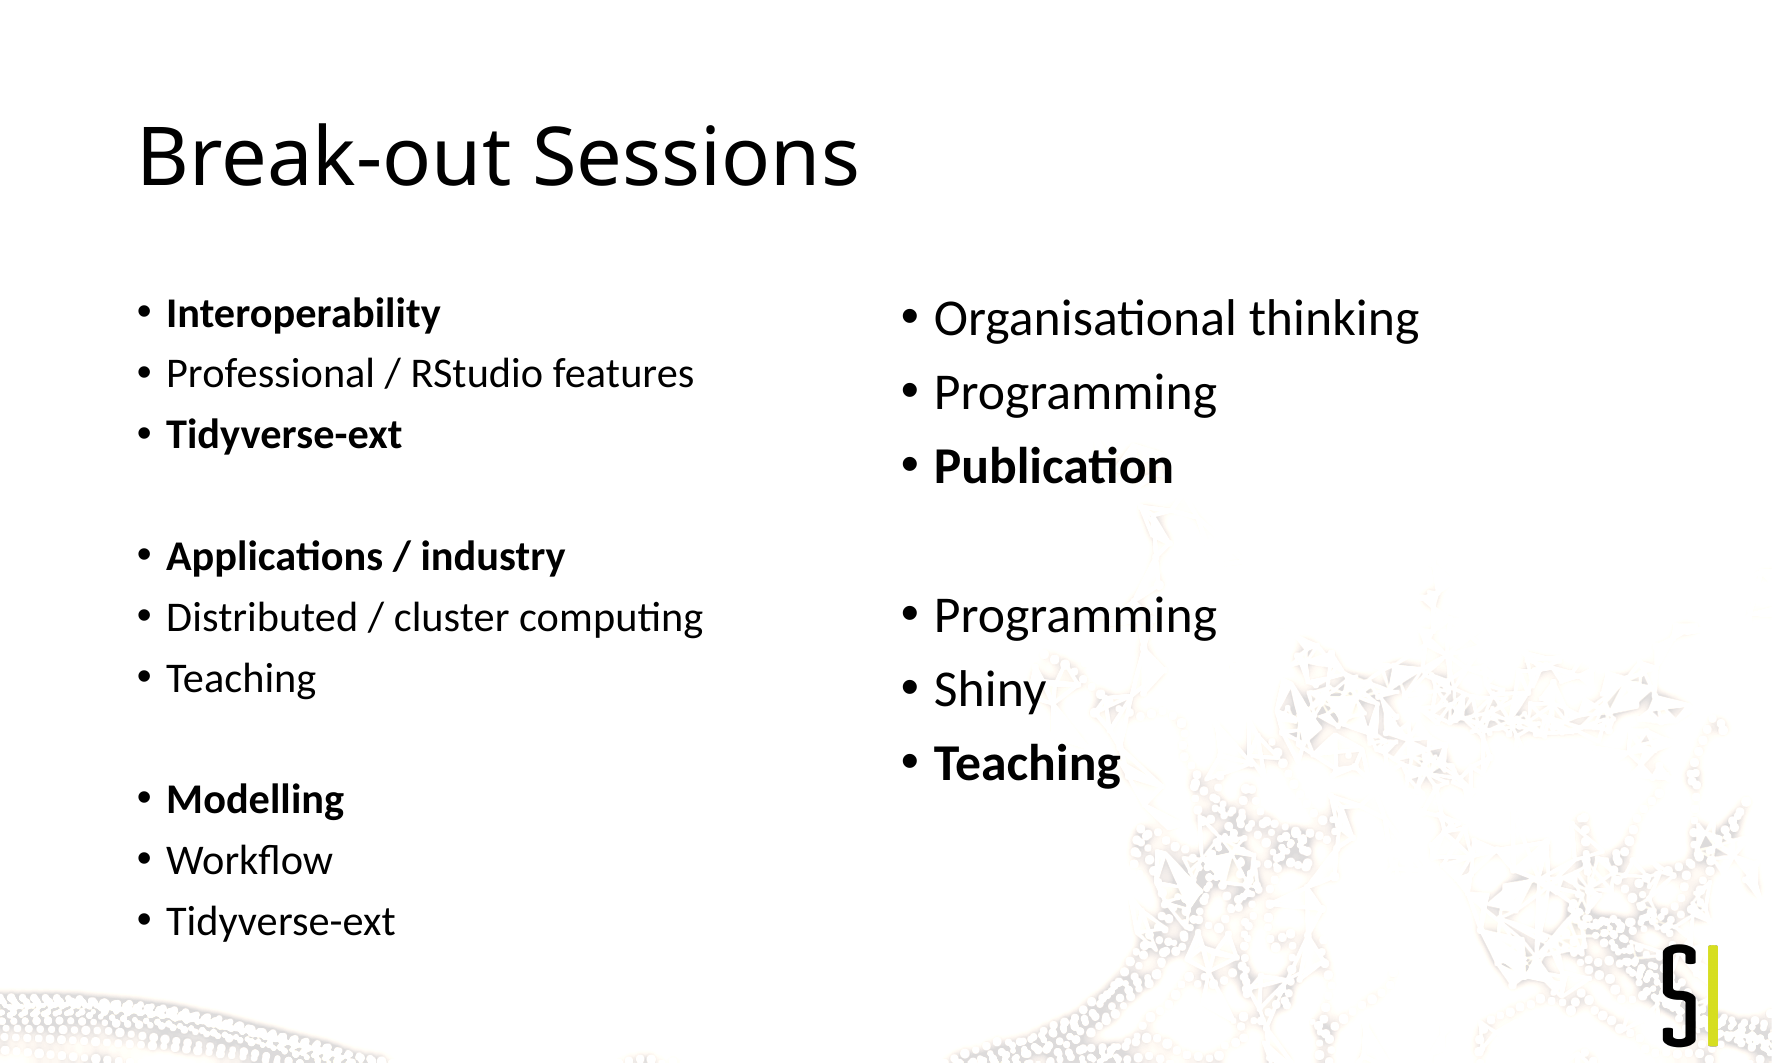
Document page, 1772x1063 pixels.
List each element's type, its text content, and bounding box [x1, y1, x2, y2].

title Break-out Sessions [121, 56, 1650, 262]
picture [1637, 940, 1747, 1050]
text_box Organisational thinking Programming Publication Programming Shiny Teaching [885, 282, 1650, 958]
list Interoperability Professional / RStudio features Tidyverse-ext Applications / industry Distributed / cluster computing Teaching Modelling Workflow Tidyverse-ext [121, 282, 885, 958]
